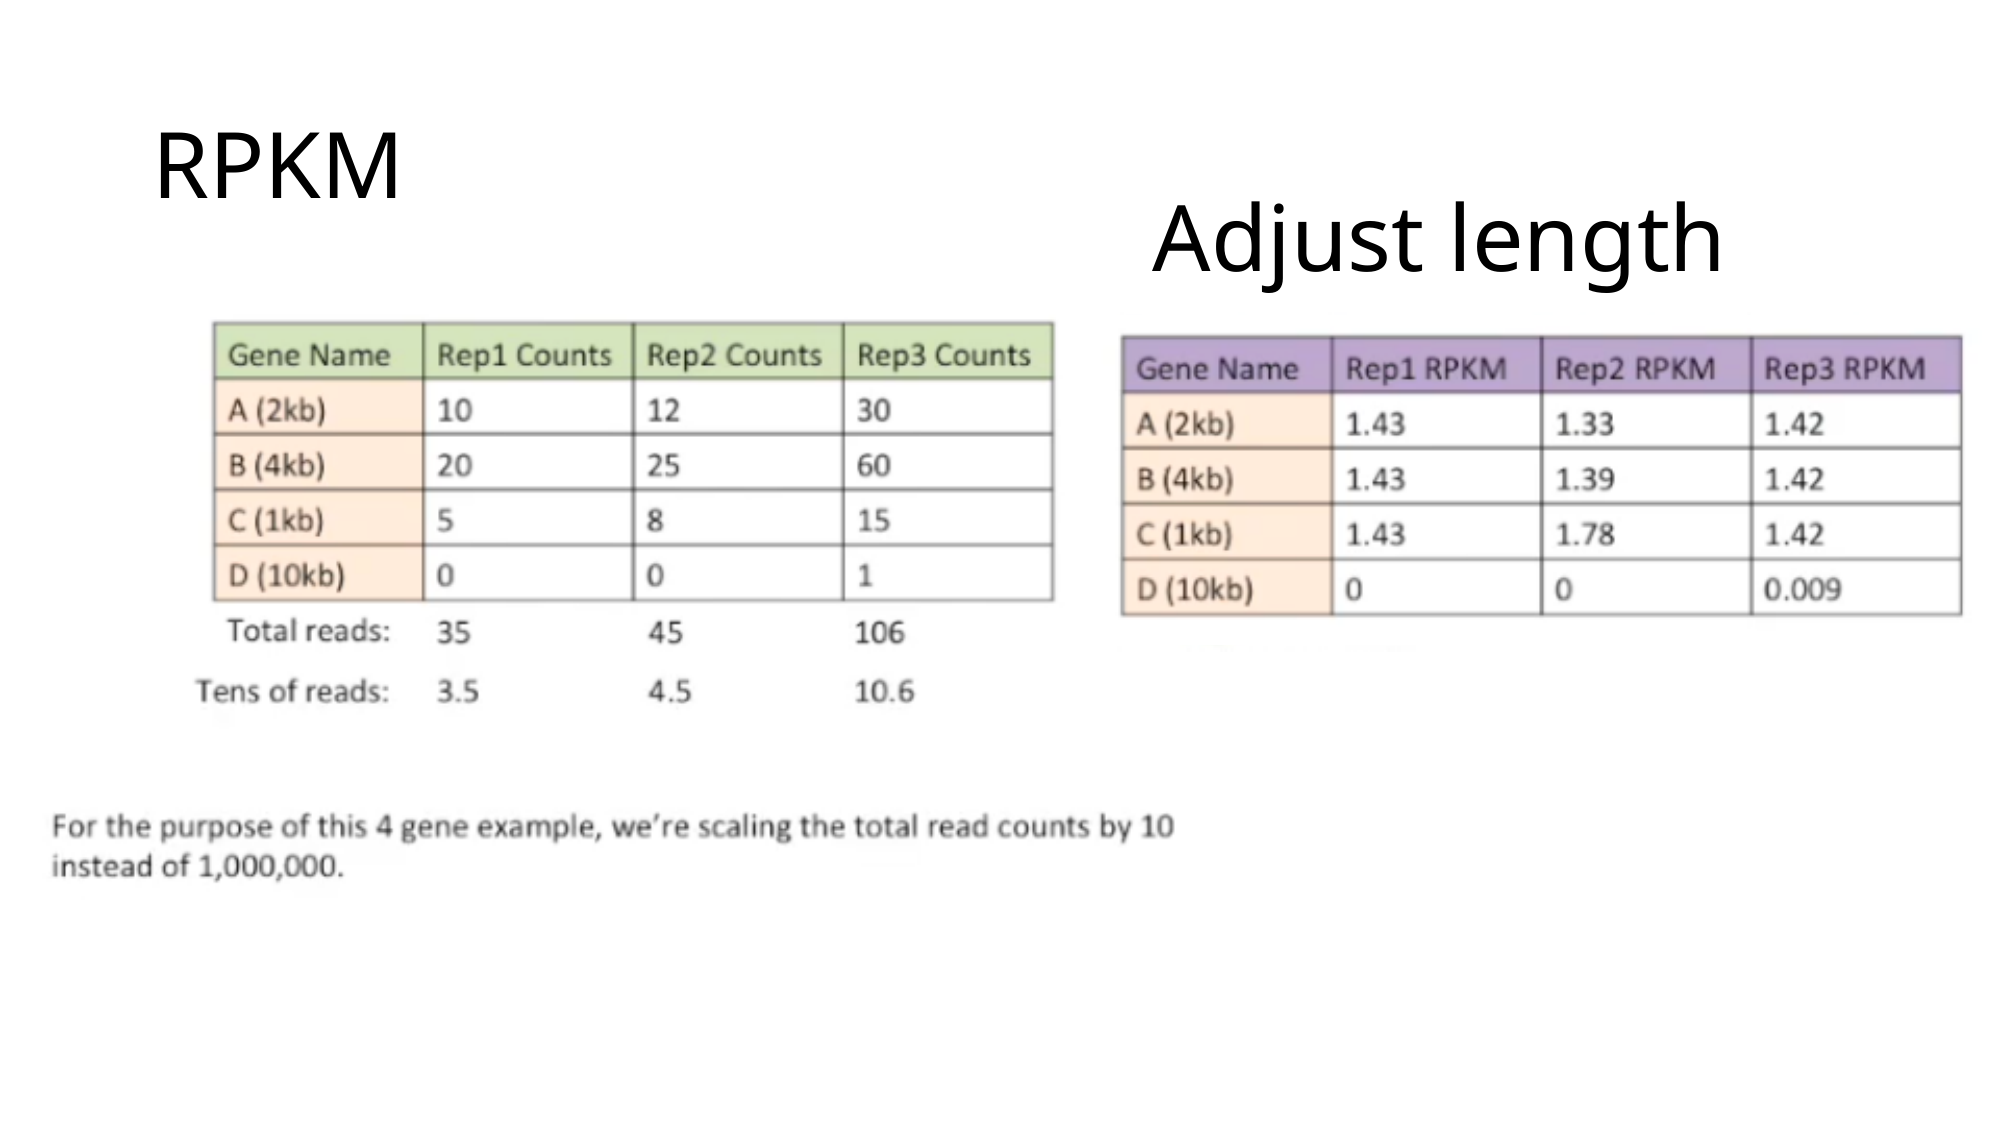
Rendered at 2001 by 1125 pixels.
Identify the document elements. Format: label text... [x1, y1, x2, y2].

picture [14, 291, 1986, 904]
text_box Adjust length [1137, 132, 2000, 351]
title RPKM [137, 59, 1863, 278]
